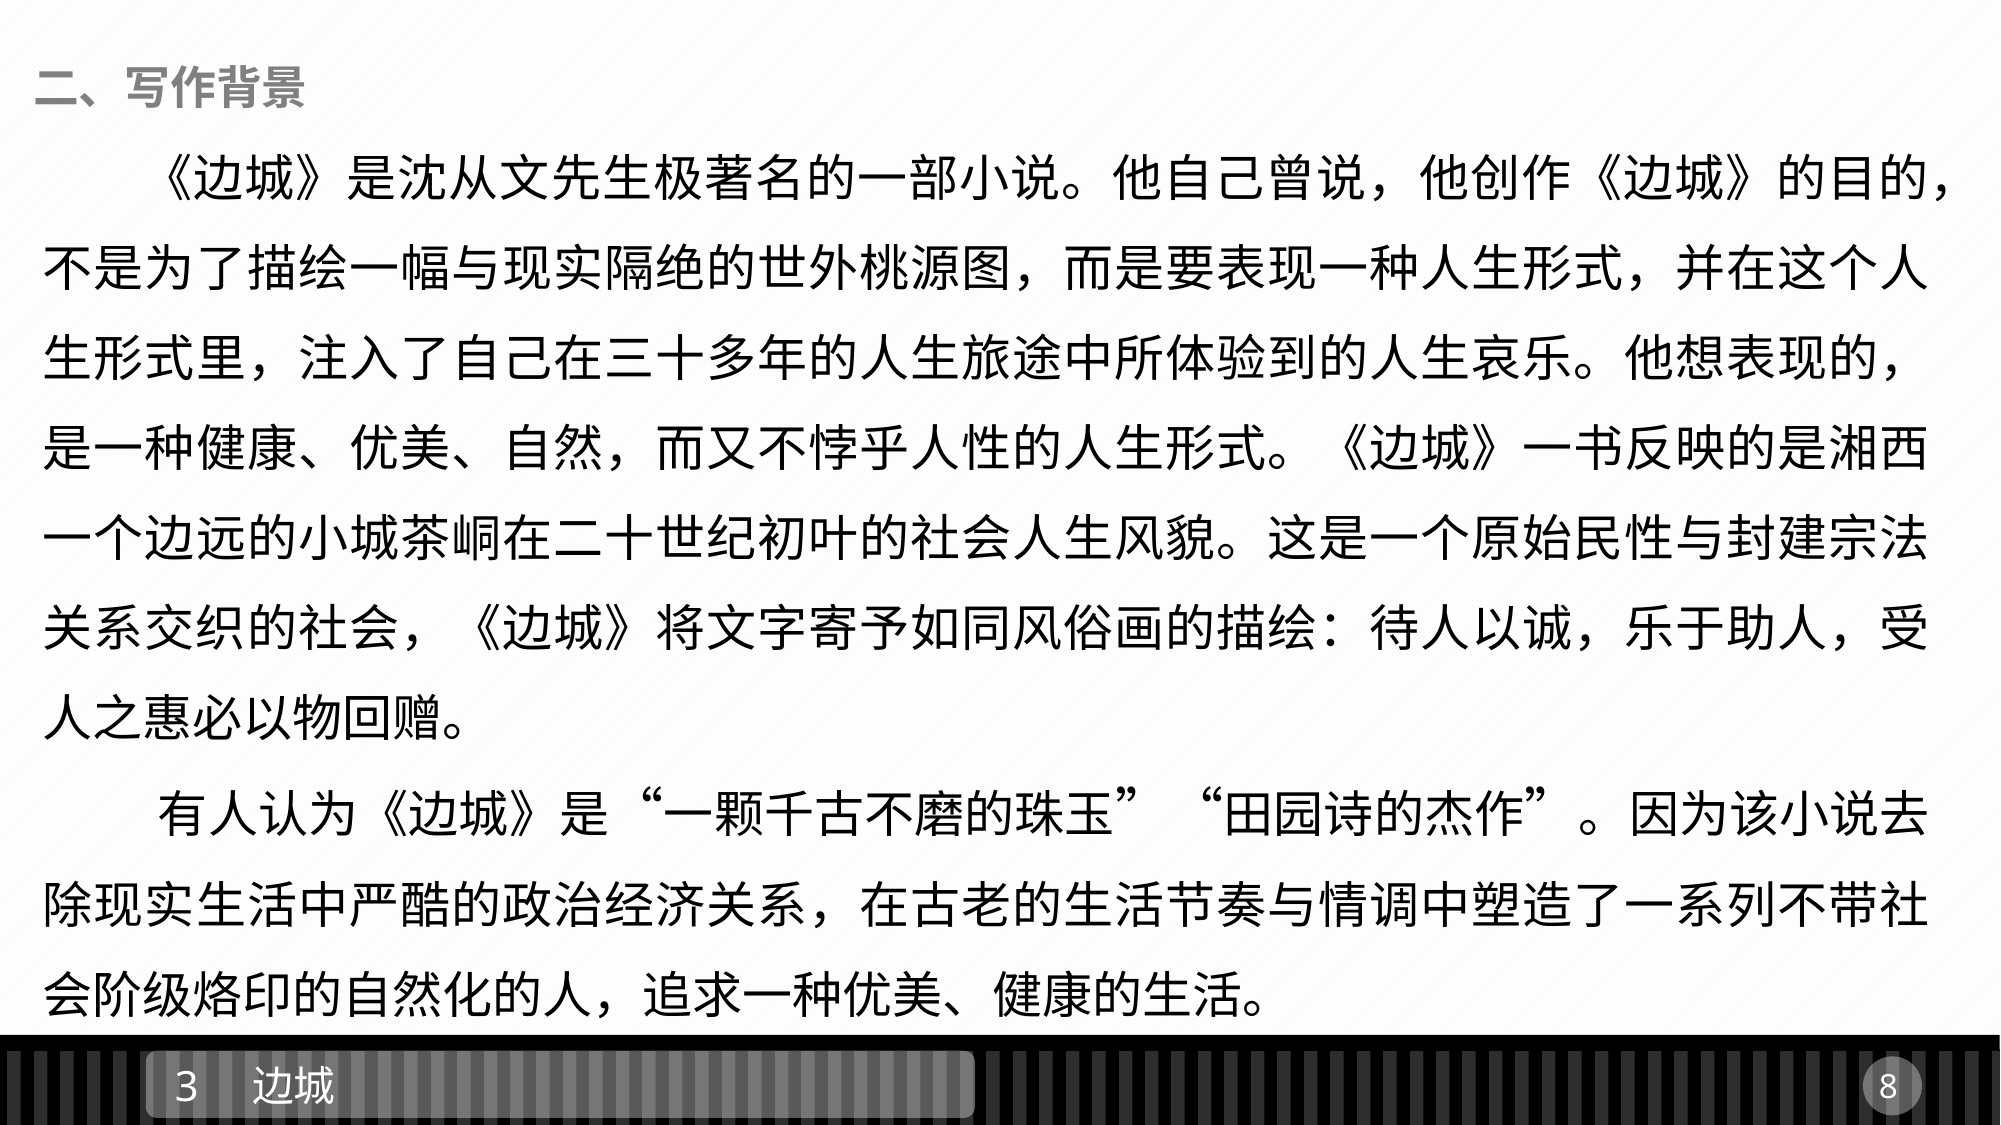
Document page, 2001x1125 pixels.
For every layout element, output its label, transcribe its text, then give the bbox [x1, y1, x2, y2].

text_box 二、写作背景 [18, 34, 406, 122]
text_box 《边城》是沈从文先生极著名的一部小说。他自己曾说，他创作《边城》的目的，不是为了描绘一幅与现实隔绝的世外桃源图，而是要表现一种人生形式，并在这个人生形式里，注入了自己在三十多年的人生旅途中所体验到的人生哀乐。他想表现的，是一种健康、优美、自然，而又不悖乎人性的人生形式。《边城》一书反映的是湘西一个边远的小城茶峒在二十世纪初叶的社会人生风貌。这是一个原始民性与封建宗法关系交织的社会，《边城》将文字寄予如同风俗画的描绘：待人以诚，乐于助人，受人之惠必以物回赠。 有人认为《边城》是“一颗千古不磨的珠玉”“田园诗的杰作”。因为该小说去除现实生活中严酷的政治经济关系，在古老的生活节奏与情调中塑造了一系列不带社会阶级烙印的自然化的人，追求一种优美、健康的生活。 [28, 108, 1945, 1032]
